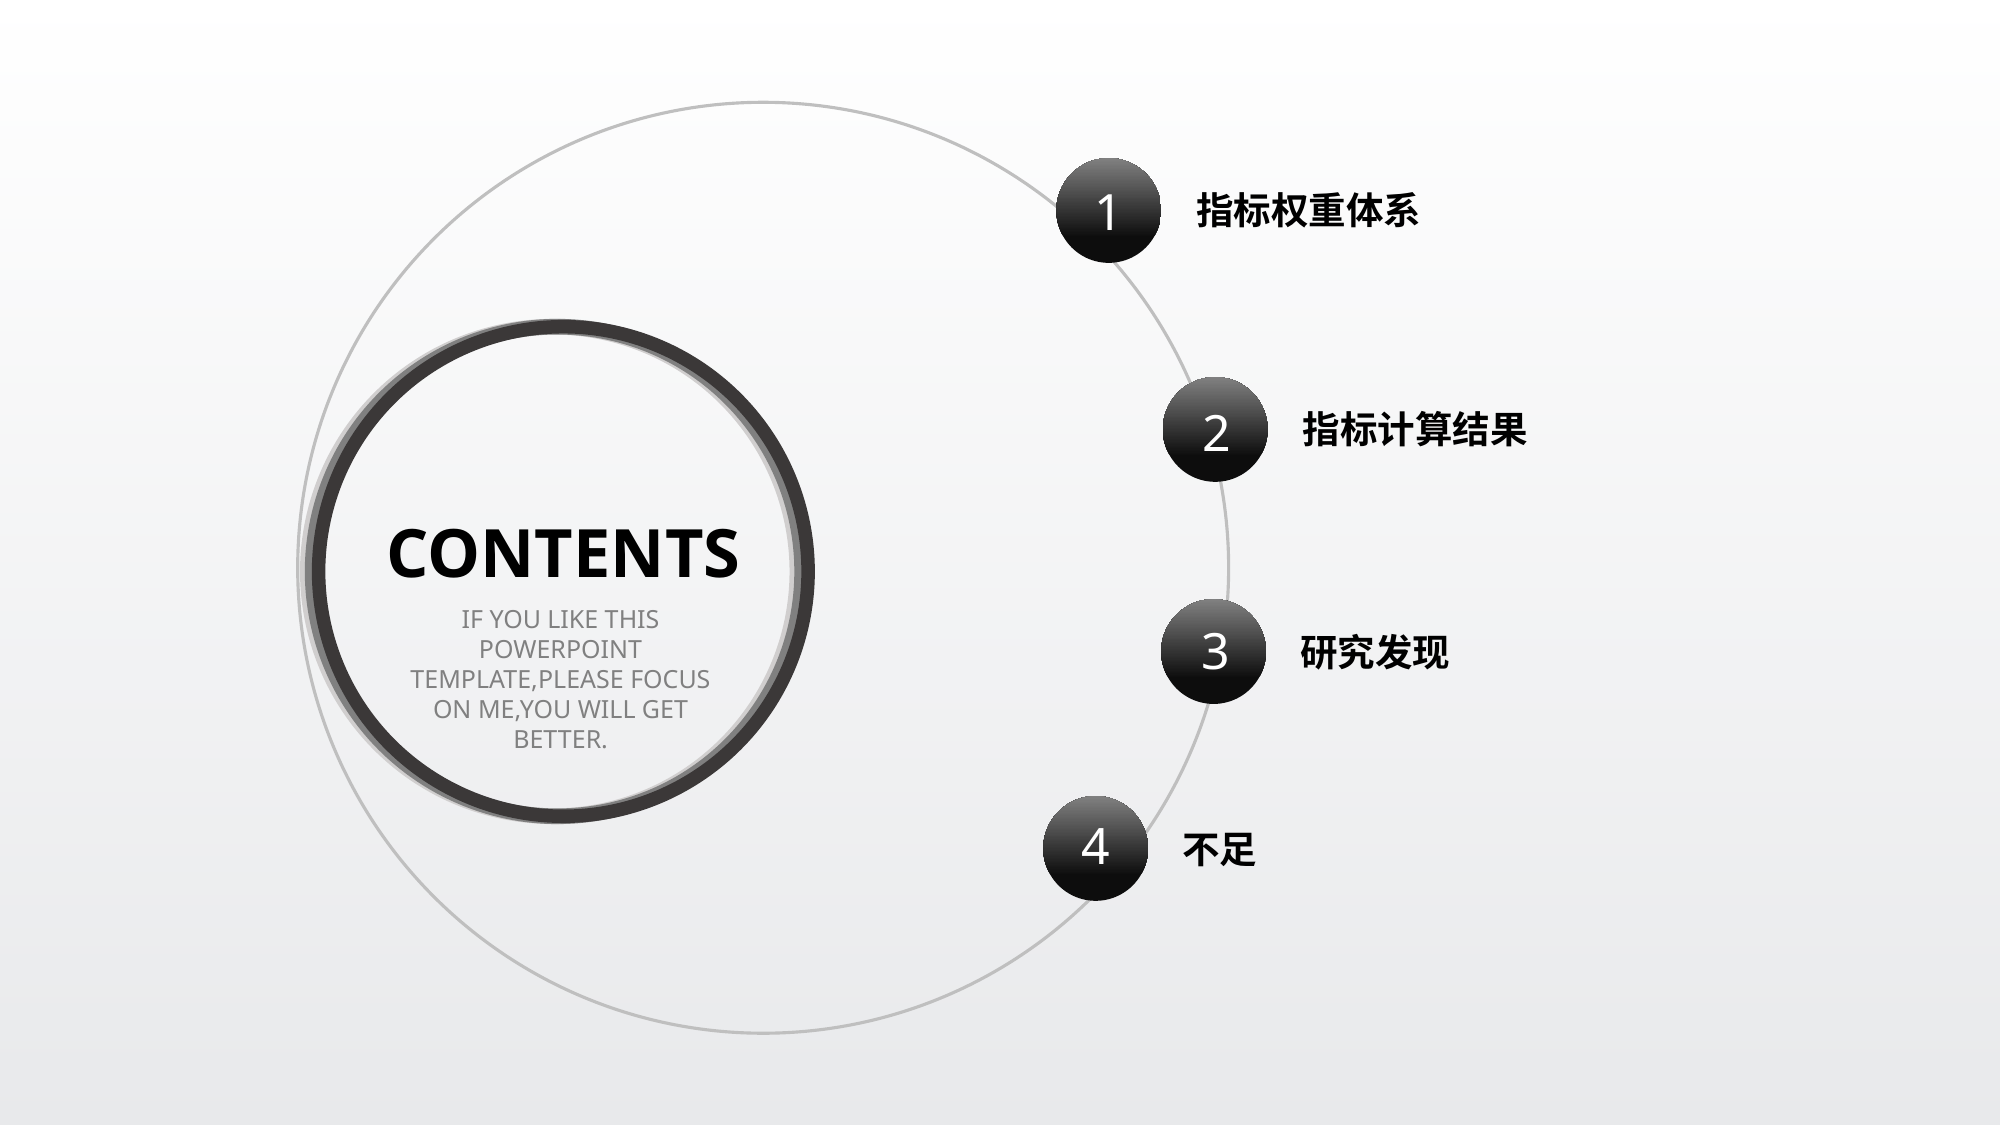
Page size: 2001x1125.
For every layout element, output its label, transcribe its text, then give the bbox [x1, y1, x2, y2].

text_box 研究发现 [1285, 621, 1466, 681]
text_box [307, 326, 809, 817]
text_box 4 [1066, 807, 1125, 883]
text_box 不足 [1167, 818, 1273, 878]
text_box [364, 101, 1230, 1035]
text_box 2 [1188, 394, 1247, 469]
text_box [1160, 598, 1267, 705]
text_box [296, 470, 307, 666]
text_box [1055, 157, 1163, 264]
text_box [1161, 376, 1269, 483]
text_box 指标权重体系 [1181, 180, 1437, 240]
text_box [1042, 795, 1150, 902]
text_box 1 [1079, 173, 1138, 248]
text_box 指标计算结果 [1287, 399, 1543, 459]
text_box 3 [1186, 612, 1245, 688]
